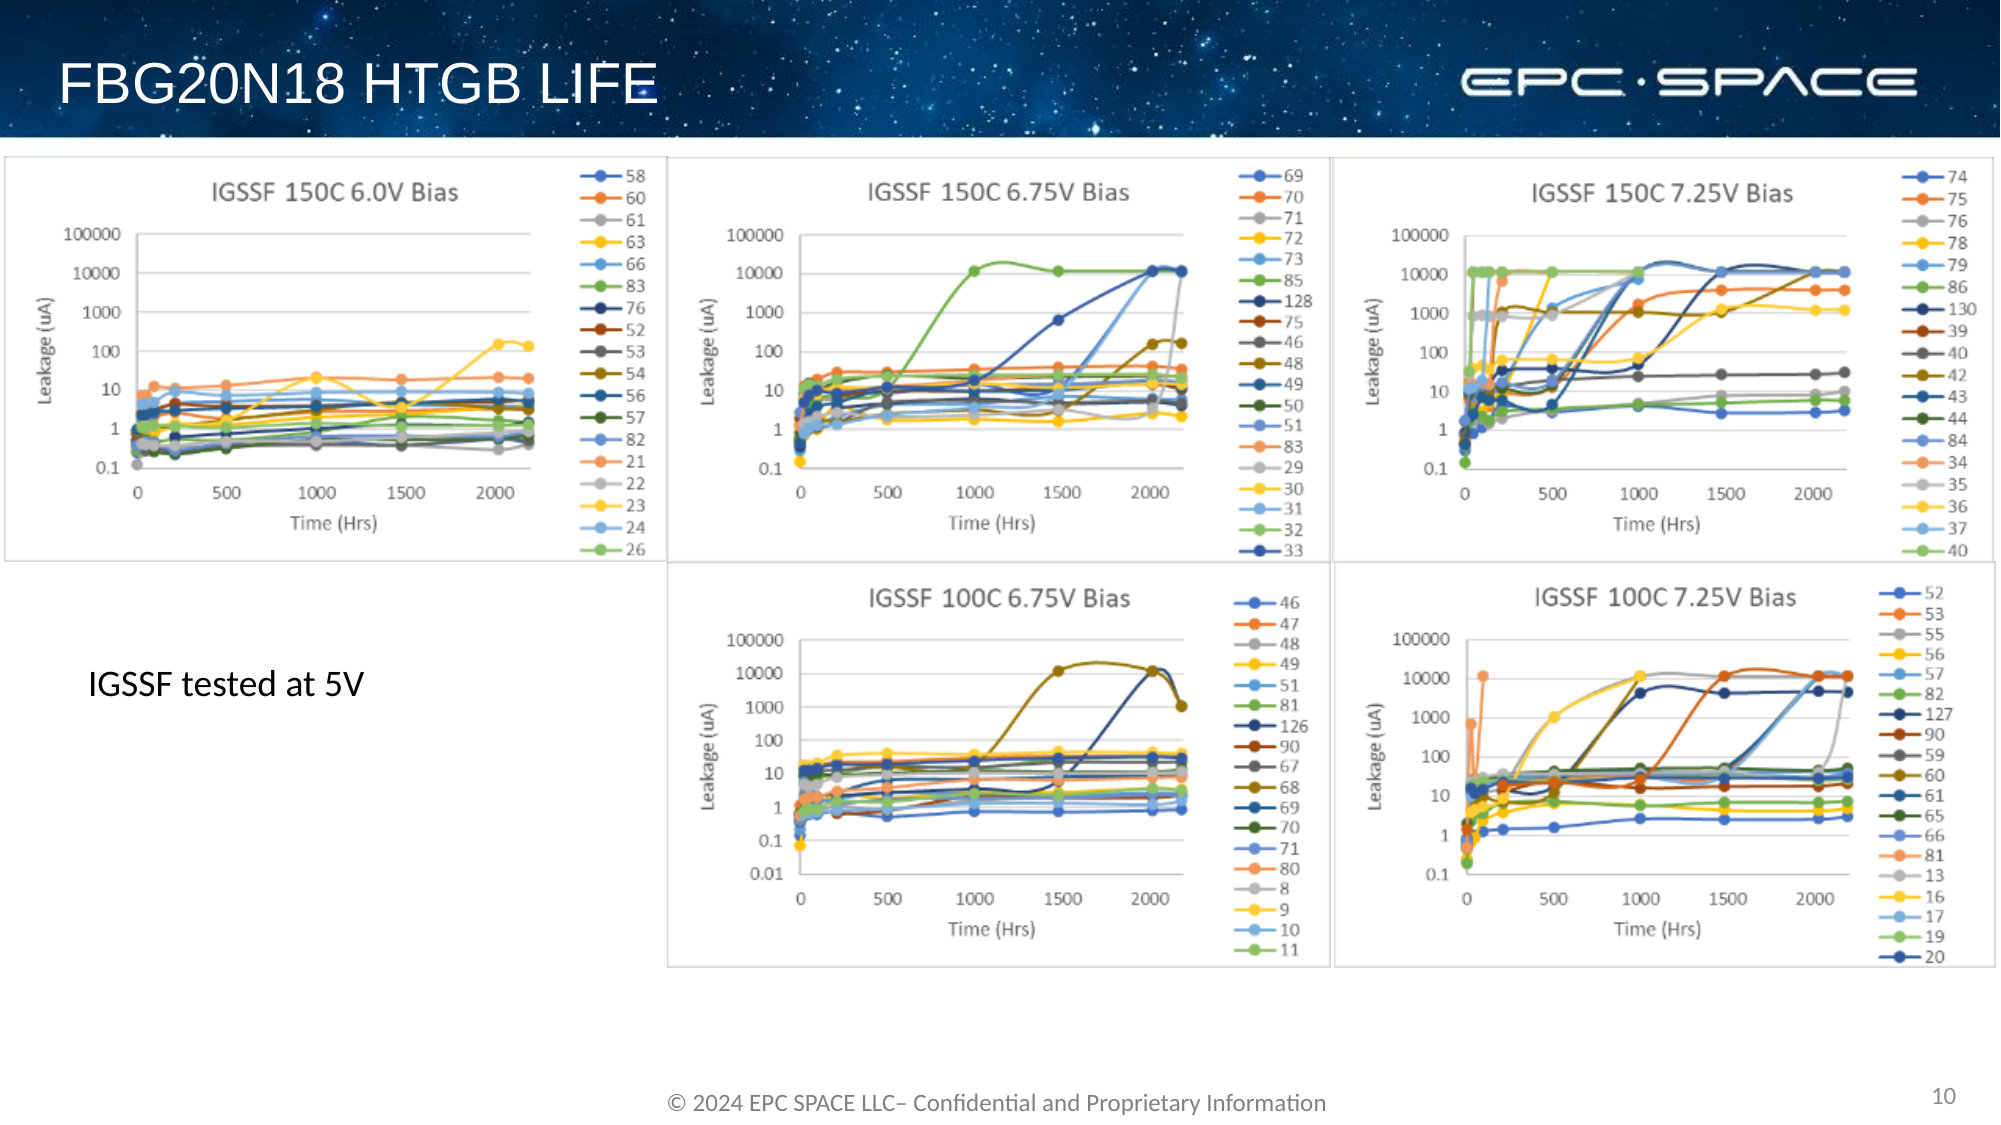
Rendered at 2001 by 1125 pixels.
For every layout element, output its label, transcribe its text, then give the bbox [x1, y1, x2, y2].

picture [0, 0, 2000, 1125]
slide_number 10 [1521, 1065, 1972, 1125]
text_box IGSSF tested at 5V [73, 651, 380, 712]
text_box FBG20N18 HTGB LIFE [43, 45, 1853, 124]
